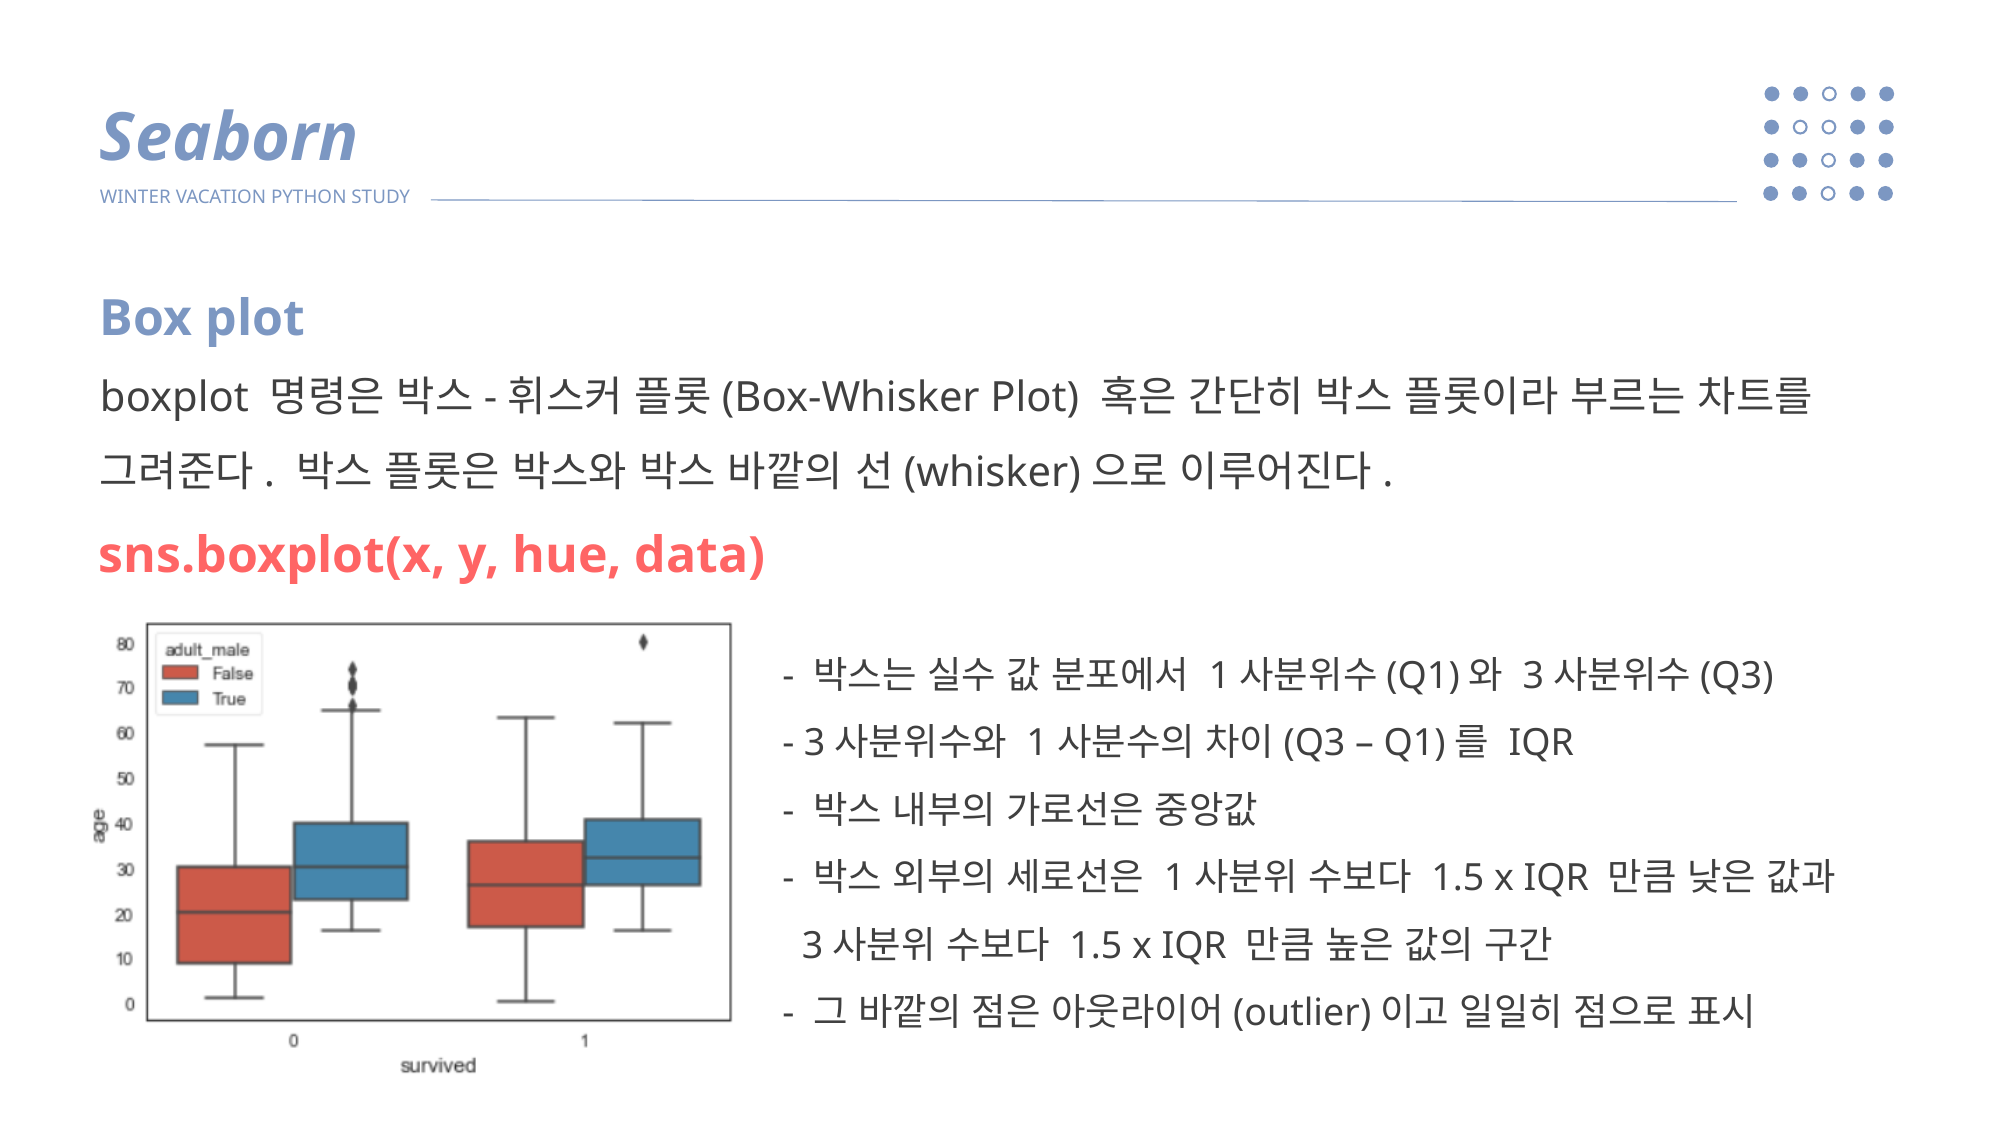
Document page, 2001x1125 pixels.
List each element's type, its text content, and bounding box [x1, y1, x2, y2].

text_box [1764, 86, 1780, 102]
text_box [1821, 152, 1837, 168]
picture [85, 609, 747, 1079]
text_box sns.boxplot(x, y, hue, data) [83, 514, 1084, 590]
text_box [1820, 185, 1836, 201]
text_box [1791, 185, 1807, 201]
text_box [1877, 185, 1893, 201]
text_box [1879, 86, 1895, 102]
text_box [1849, 185, 1865, 201]
text_box - 박스는 실수 값 분포에서 1사분위수(Q1)와 3사분위수(Q3) - 3사분위수와 1사분수의 차이(Q3 – Q1)를 IQR - 박스 내부의 가로선은 중앙값 - 박스 외부의 세로선은 1사분위 수보다 1.5 x IQR 만큼 낮은 값과 3사분위 수보다 1.5 x IQR 만큼 높은 값의 구간 - 그 바깥의 점은 아웃라이어(outlier)이고 일일히 점으로 표시 [767, 620, 1915, 1041]
text_box [1821, 119, 1837, 135]
text_box [1764, 119, 1780, 135]
text_box [1850, 86, 1866, 102]
text_box [1849, 152, 1865, 168]
text_box [1792, 152, 1808, 168]
text_box Seaborn WINTER VACATION PYTHON STUDY [85, 46, 1028, 216]
text_box [1792, 119, 1808, 135]
text_box [1878, 152, 1894, 168]
text_box [1821, 86, 1837, 102]
text_box [1878, 119, 1894, 135]
text_box [1763, 185, 1779, 201]
text_box [1763, 152, 1779, 168]
text_box [1793, 86, 1809, 102]
text_box Box plot boxplot 명령은 박스-휘스커 플롯(Box-Whisker Plot) 혹은 간단히 박스 플롯이라 부르는 차트를 그려준다. 박스 플롯은 박스와 박스 바깥의 선(whisker)으로 이루어진다. [85, 247, 1898, 503]
text_box [1850, 119, 1866, 135]
